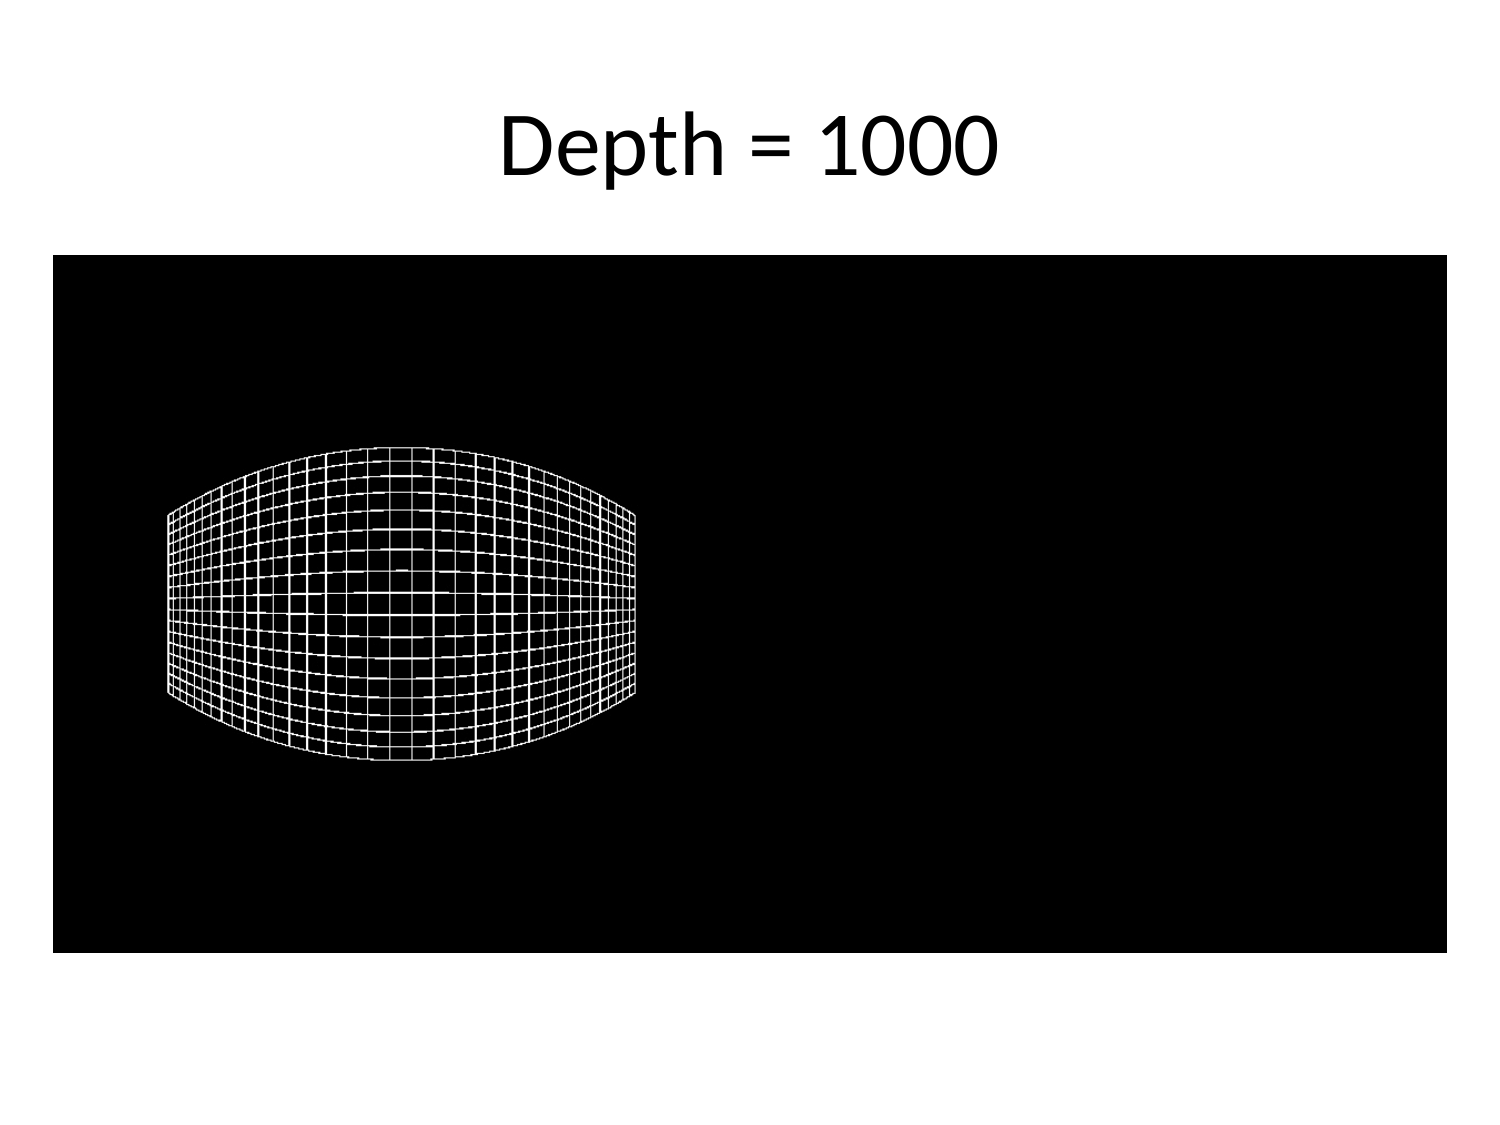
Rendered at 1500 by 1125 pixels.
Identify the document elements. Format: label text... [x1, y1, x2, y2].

title Depth = 1000 [75, 45, 1425, 233]
picture [52, 255, 1448, 953]
